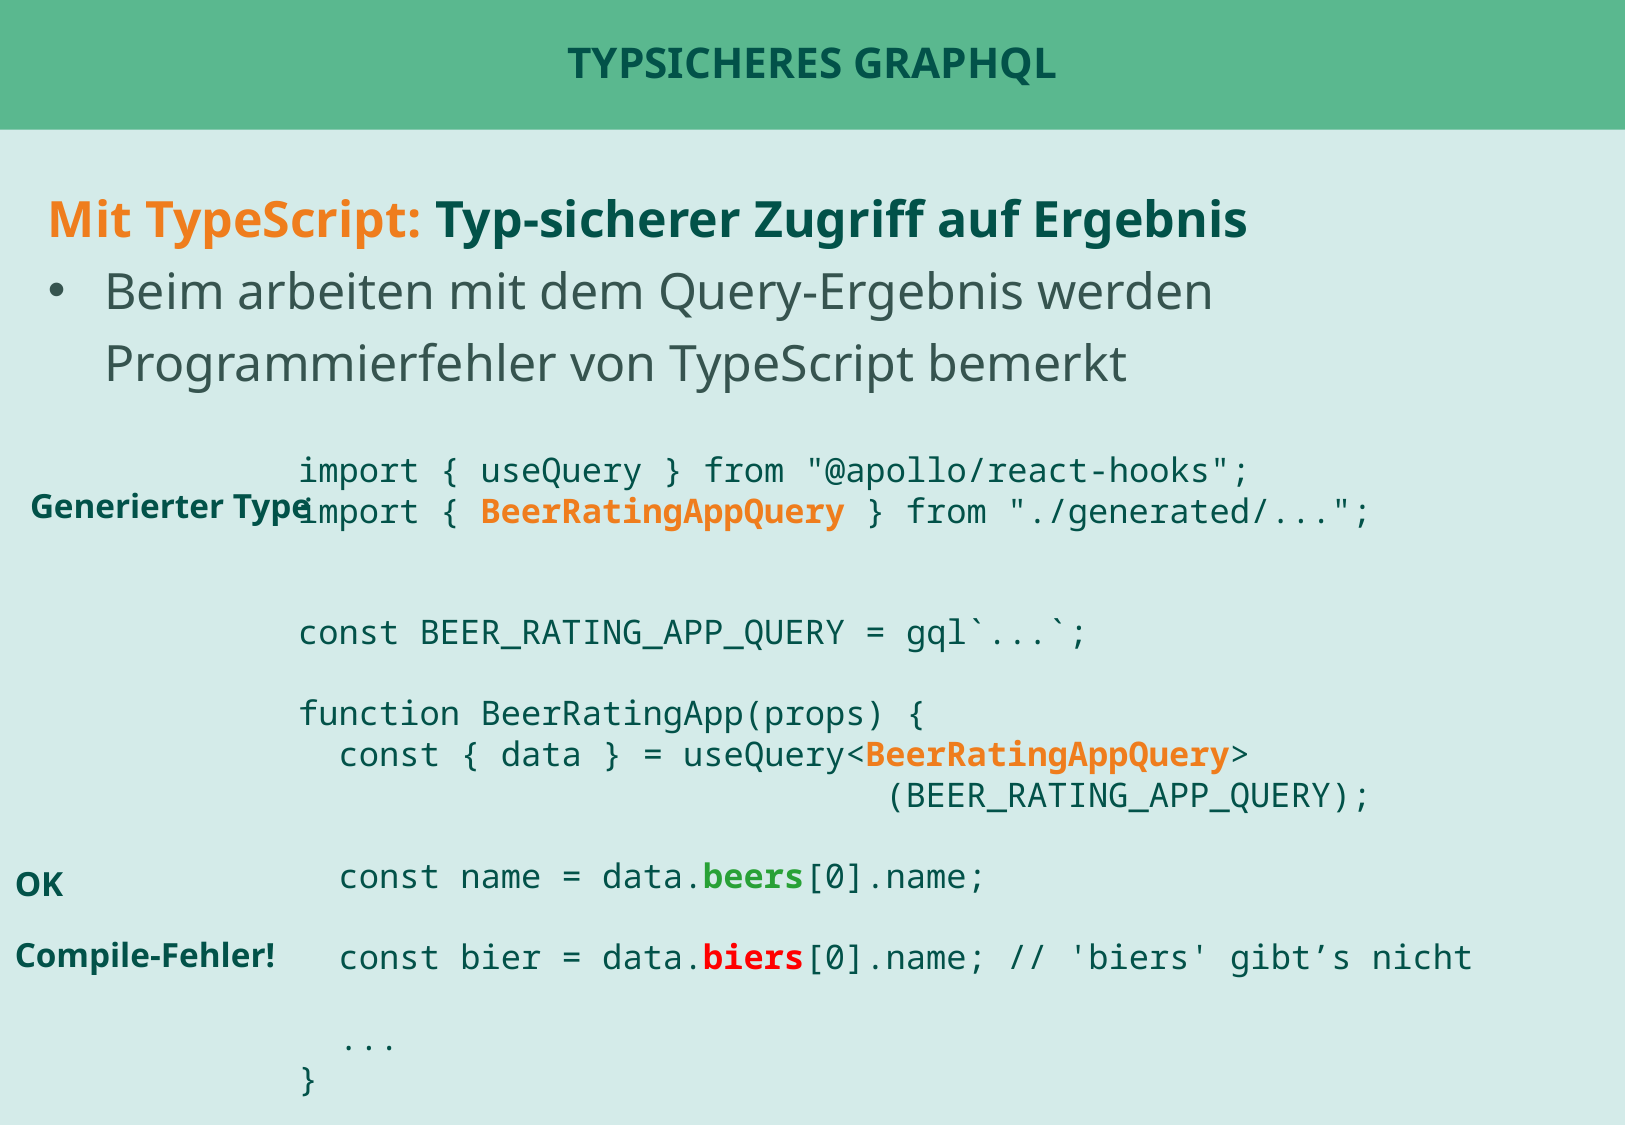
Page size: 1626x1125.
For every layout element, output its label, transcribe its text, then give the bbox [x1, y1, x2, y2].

text_box Generierter Type [15, 477, 416, 533]
text_box OK [0, 856, 401, 911]
title Typsicheres GraphQL [0, 0, 1625, 130]
text_box import { useQuery } from "@apollo/react-hooks"; import { BeerRatingAppQuery } from "./generated/..."; const BEER_RATING_APP_QUERY = gql`...`; function BeerRatingApp(props) { const { data } = useQuery<BeerRatingAppQuery> (BEER_RATING_APP_QUERY); const name = data.beers[0].name; const bier = data.biers[0].name; // 'biers' gibt’s nicht ... } [298, 448, 1625, 1125]
text_box Compile-Fehler! [0, 926, 401, 982]
text_box Mit TypeScript: Typ-sicherer Zugriff auf Ergebnis Beim arbeiten mit dem Query-Ergebnis werden Programmierfehler von TypeScript bemerkt [33, 168, 1592, 399]
